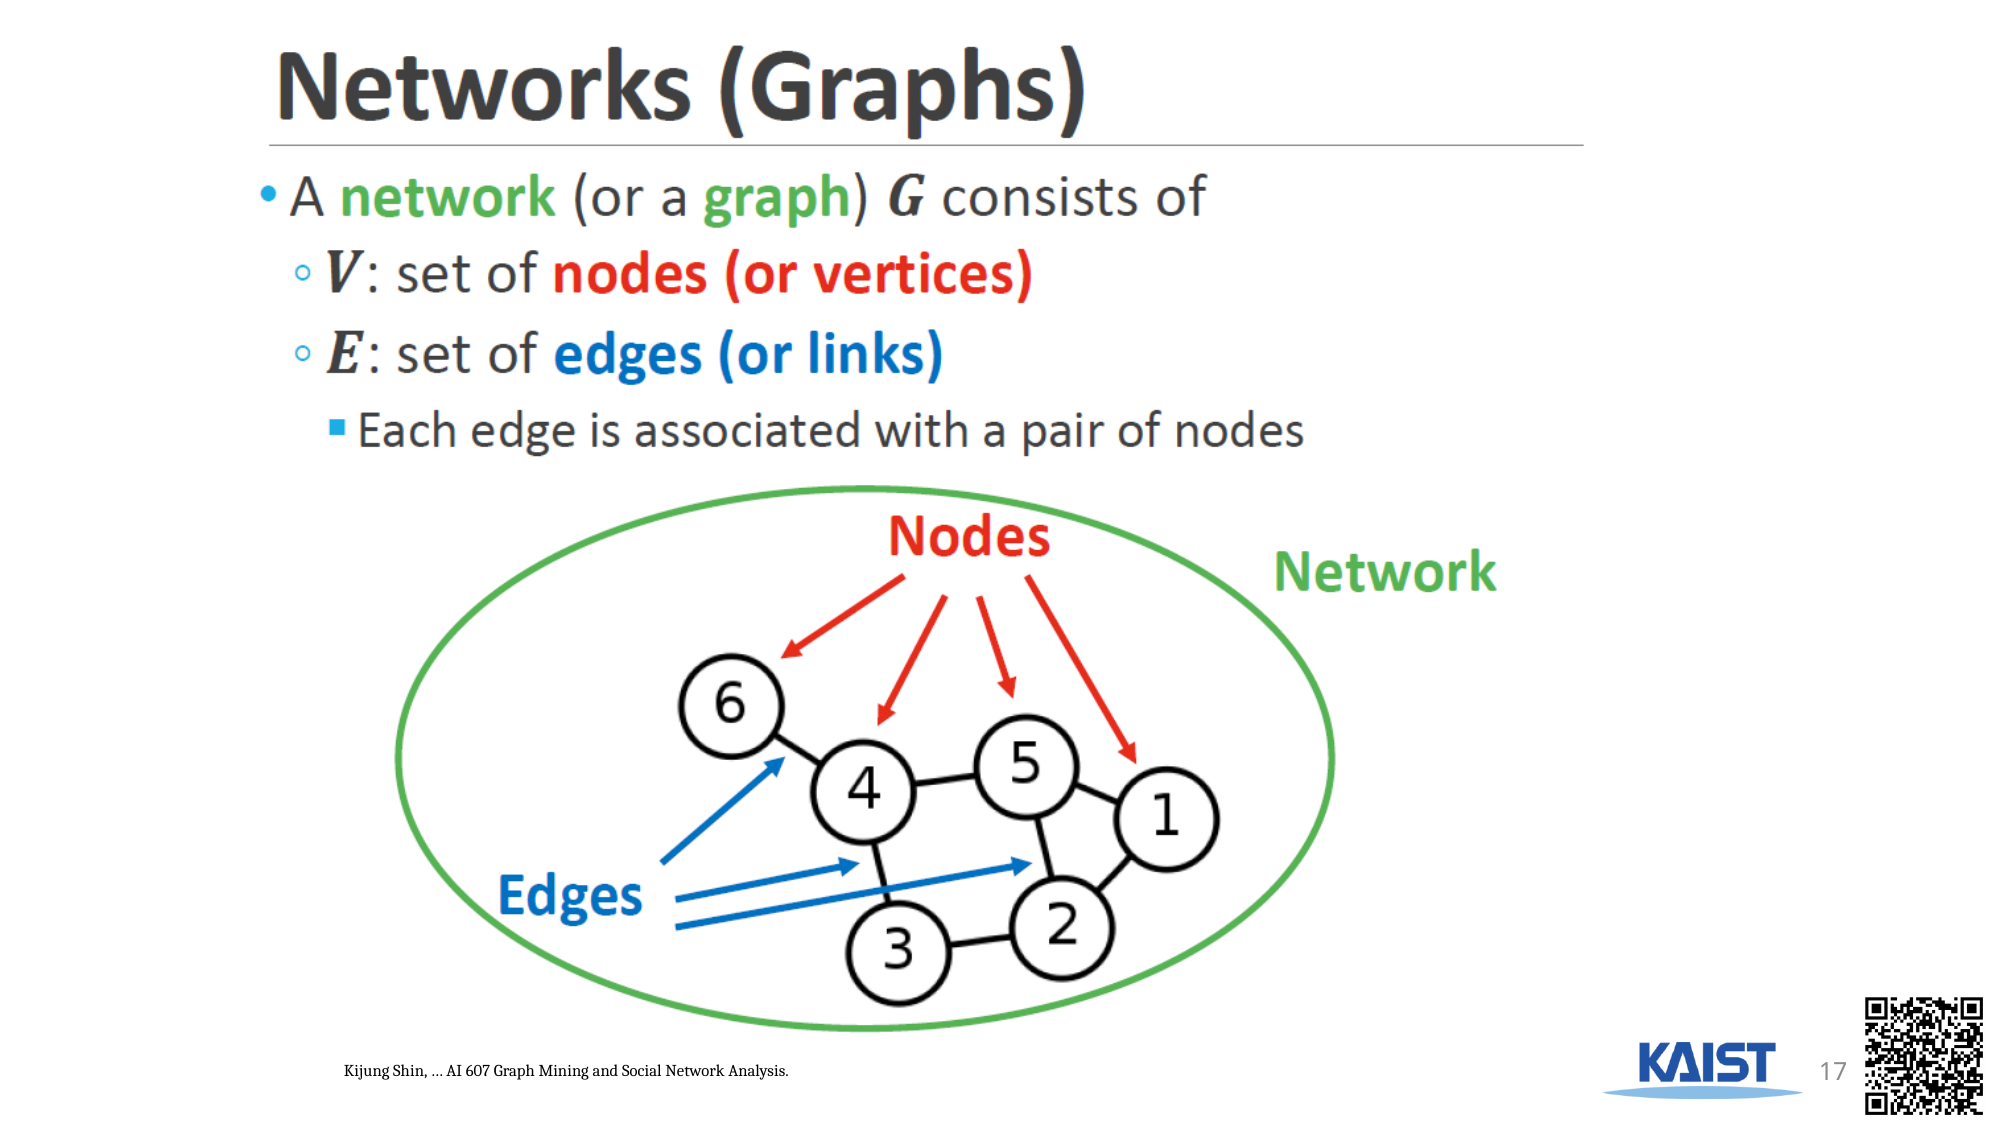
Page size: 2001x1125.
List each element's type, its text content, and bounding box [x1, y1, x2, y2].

text_box Kijung Shin, … AI 607 Graph Mining and Social Network Analysis. [329, 1053, 1492, 1088]
picture [1862, 994, 1986, 1118]
picture [227, 22, 1638, 1053]
slide_number 17 [1412, 1042, 1863, 1103]
